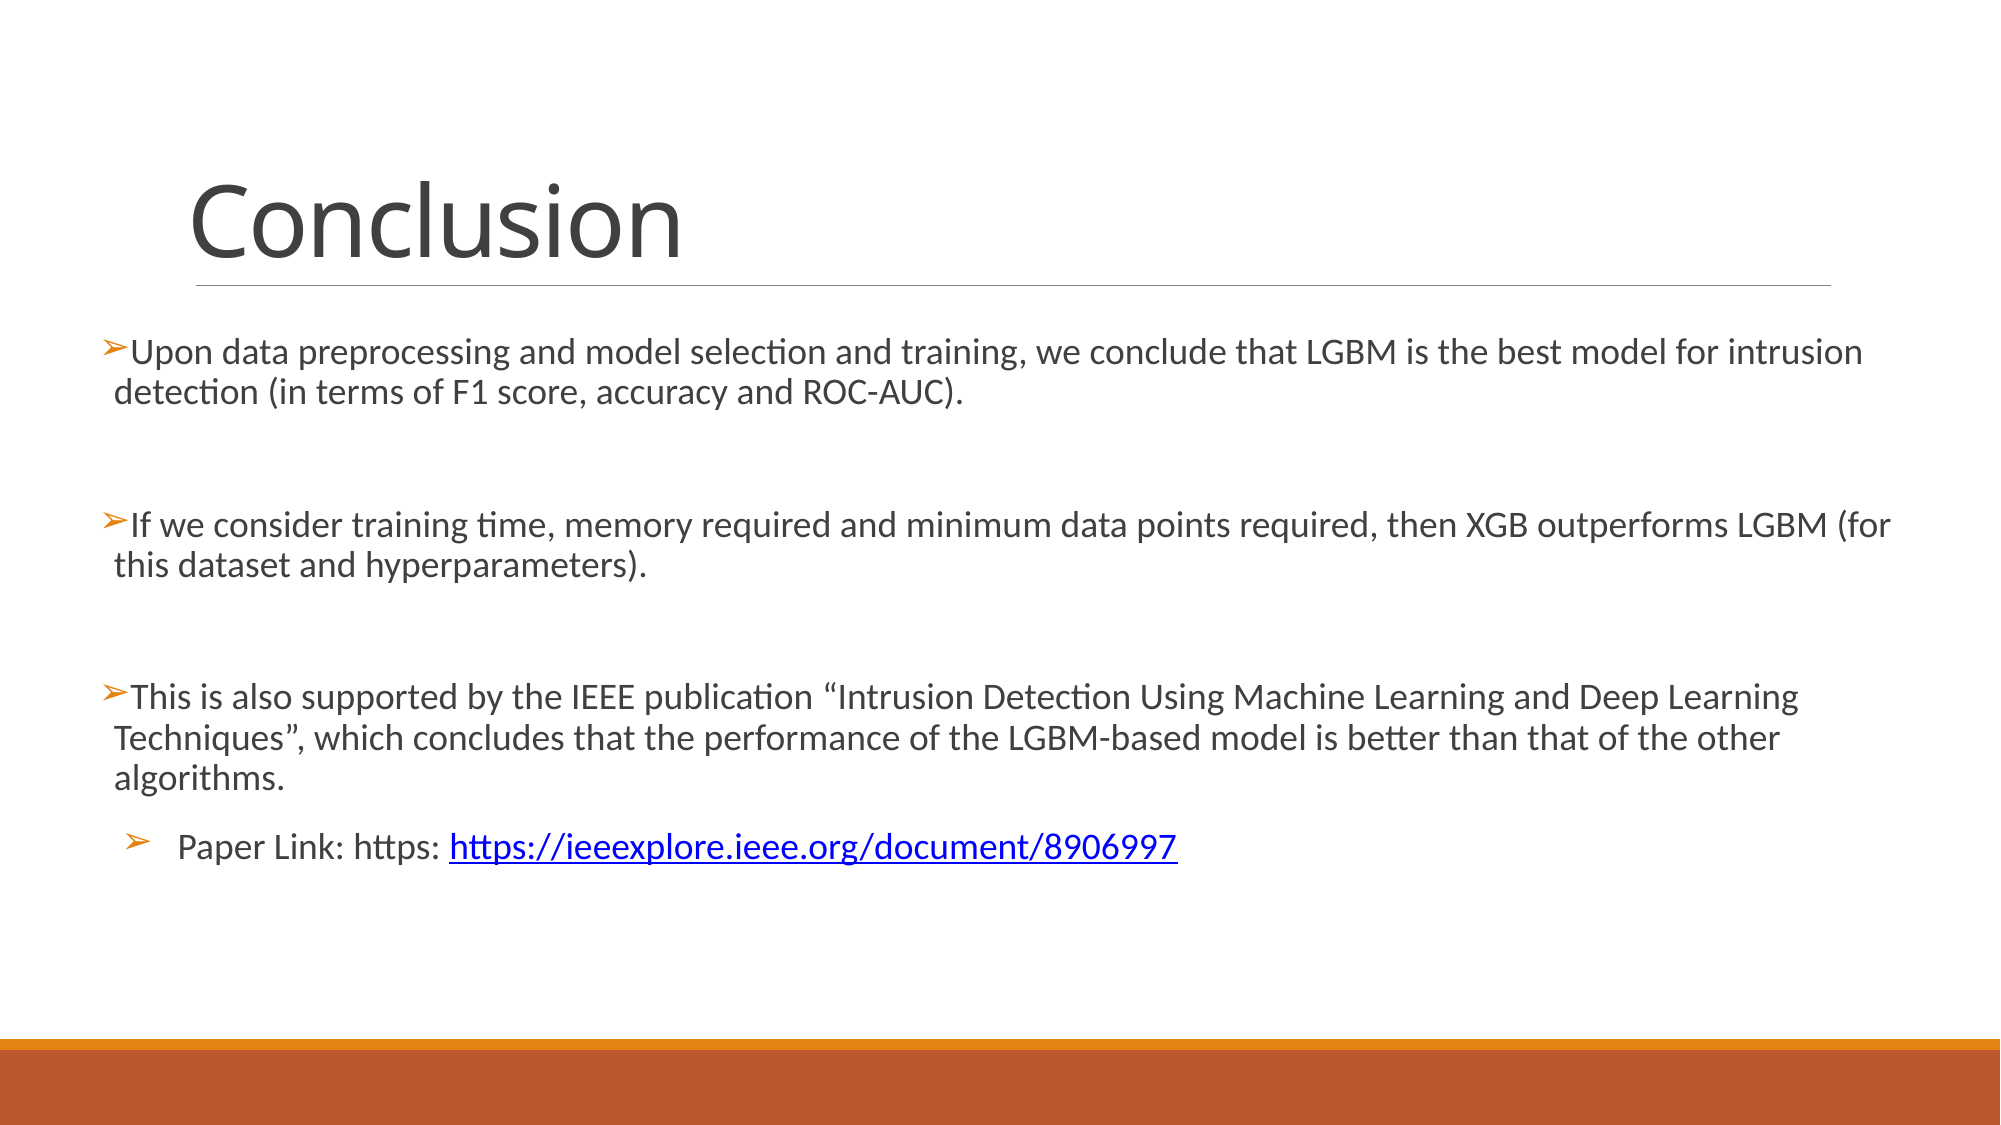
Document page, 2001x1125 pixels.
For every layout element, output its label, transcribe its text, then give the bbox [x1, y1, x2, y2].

list Upon data preprocessing and model selection and training, we conclude that LGBM is the best model for intrusion detection (in terms of F1 score, accuracy and ROC-AUC). If we consider training time, memory required and minimum data points required, then XGB outperforms LGBM (for this dataset and hyperparameters). This is also supported by the IEEE publication “Intrusion Detection Using Machine Learning and Deep Learning Techniques”, which concludes that the performance of the LGBM-based model is better than that of the other algorithms. Paper Link: https: https://ieeexplore.ieee.org/document/8906997 [98, 331, 1902, 945]
title Conclusion [179, 46, 1831, 286]
